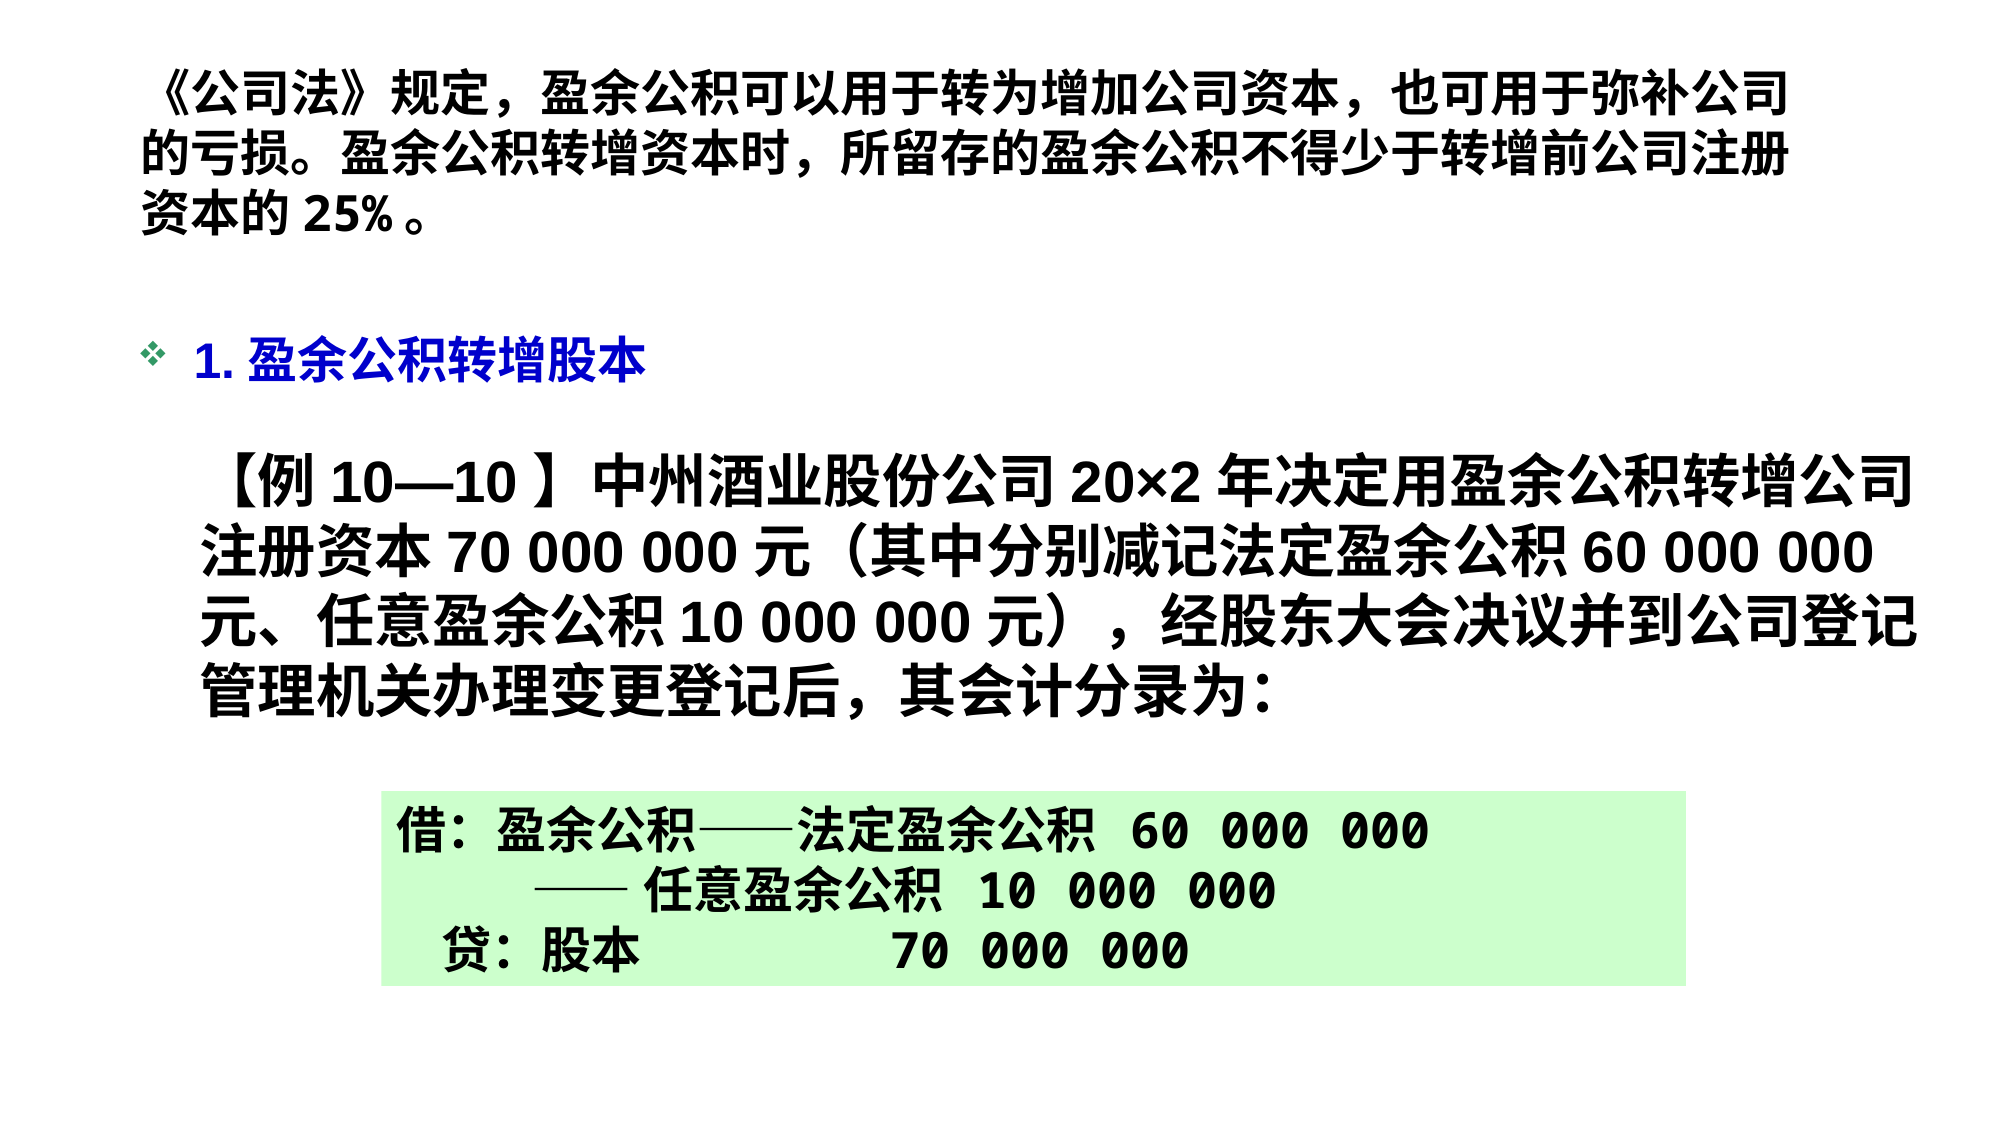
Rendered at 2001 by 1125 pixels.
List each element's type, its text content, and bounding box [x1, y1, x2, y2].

text_box 借：盈余公积——法定盈余公积 60 000 000 ——任意盈余公积 10 000 000 贷：股本 70 000 000 [381, 791, 1686, 986]
text_box 1.盈余公积转增股本 [122, 321, 663, 397]
text_box 《公司法》规定，盈余公积可以用于转为增加公司资本，也可用于弥补公司的亏损。盈余公积转增资本时，所留存的盈余公积不得少于转增前公司注册资本的25%。 [125, 54, 1816, 250]
text_box 【例10—10】中州酒业股份公司20×2年决定用盈余公积转增公司注册资本70 000 000元（其中分别减记法定盈余公积60 000 000元、任意盈余公积10 000 000元），经股东大会决议并到公司登记管理机关办理变更登记后，其会计分录为： [184, 436, 1945, 732]
